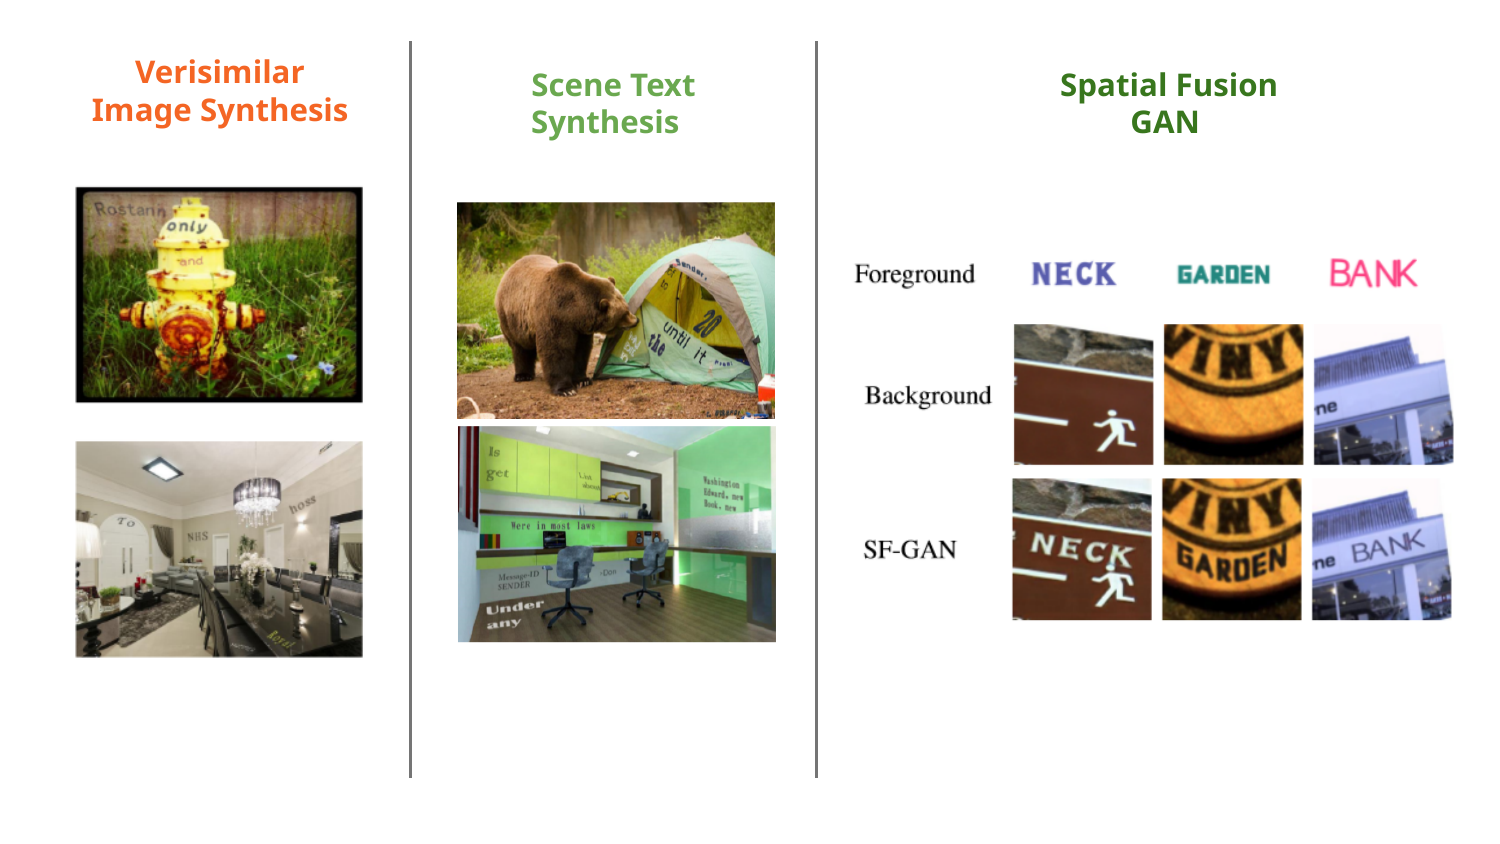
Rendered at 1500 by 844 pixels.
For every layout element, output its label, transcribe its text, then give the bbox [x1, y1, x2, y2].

text_box Spatial Fusion GAN [1018, 49, 1321, 123]
text_box Verisimilar Image Synthesis [68, 37, 372, 136]
picture [68, 177, 372, 667]
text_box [851, 217, 1459, 630]
list Scene Text Synthesis [454, 49, 774, 123]
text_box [450, 196, 779, 651]
